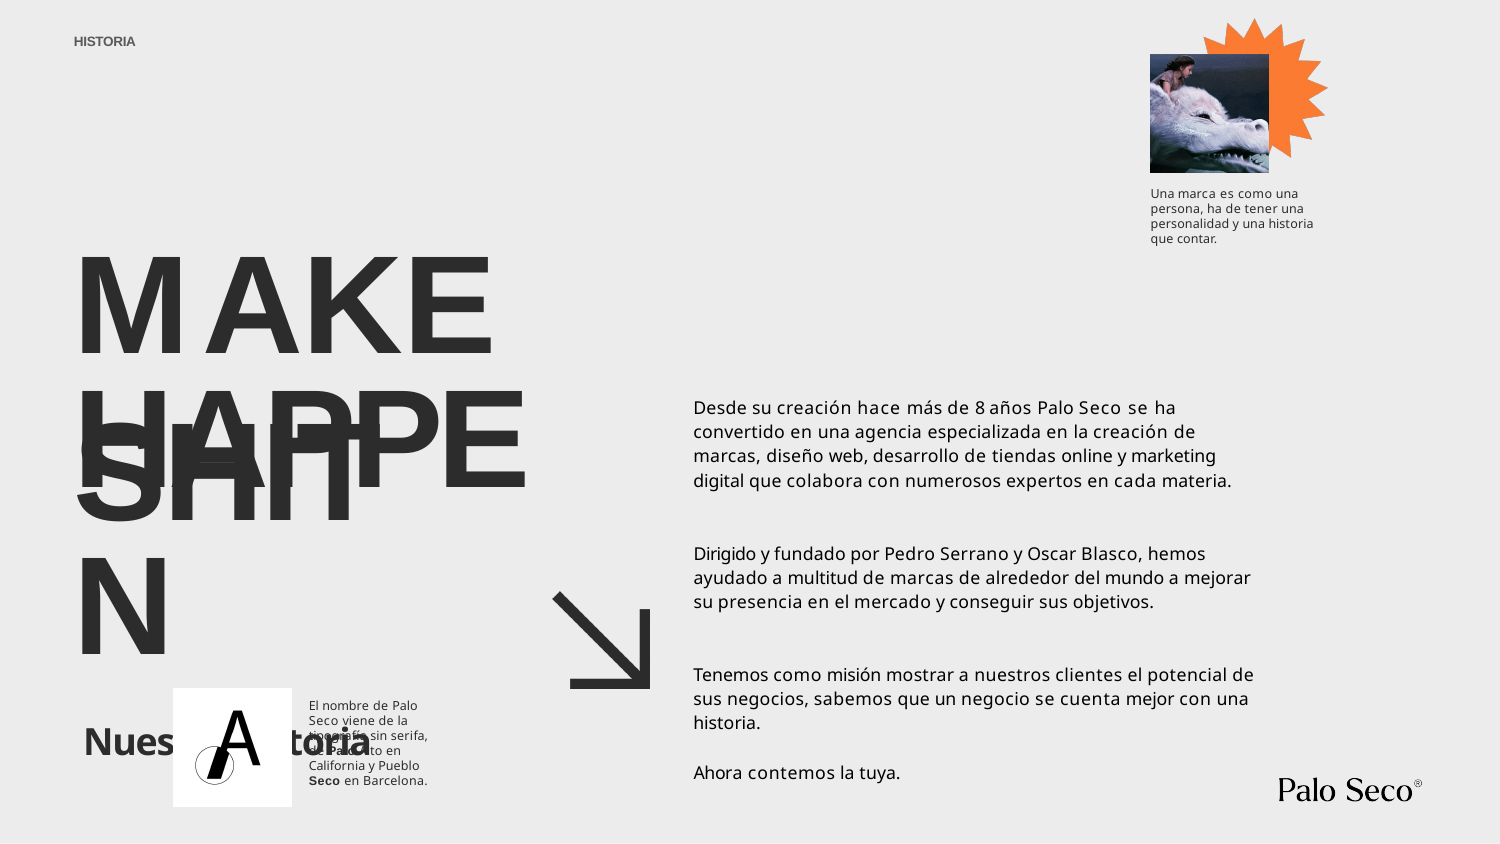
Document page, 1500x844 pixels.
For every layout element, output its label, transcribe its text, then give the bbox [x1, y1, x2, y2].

text_box Dirigido y fundado por Pedro Serrano y Oscar Blasco, hemos ayudado a multitud de marcas de alrededor del mundo a mejorar su presencia en el mercado y conseguir sus objetivos. [691, 537, 1261, 613]
text_box Ahora contemos la tuya. [691, 759, 907, 783]
picture [172, 688, 292, 807]
text_box Una marca es como una persona, ha de tener una personalidad y una historia que contar. [1148, 183, 1320, 246]
picture [1149, 18, 1328, 173]
text_box MAKE SHIT [71, 210, 811, 549]
text_box HAPPEN Nuestra historia [71, 345, 624, 763]
text_box Desde su creación hace más de 8 años Palo Seco se ha convertido en una agencia especializada en la creación de marcas, diseño web, desarrollo de tiendas online y marketing digital que colabora con numerosos expertos en cada materia. [811, 391, 1246, 491]
text_box HISTORIA [71, 30, 140, 50]
picture [552, 591, 650, 689]
picture [1258, 762, 1440, 818]
text_box Tenemos como misión mostrar a nuestros clientes el potencial de sus negocios, sabemos que un negocio se cuenta mejor con una historia. [691, 658, 1273, 734]
text_box El nombre de Palo Seco viene de la tipografía sin serifa, de Palo Alto en California y Pueblo Seco en Barcelona. [306, 695, 435, 788]
